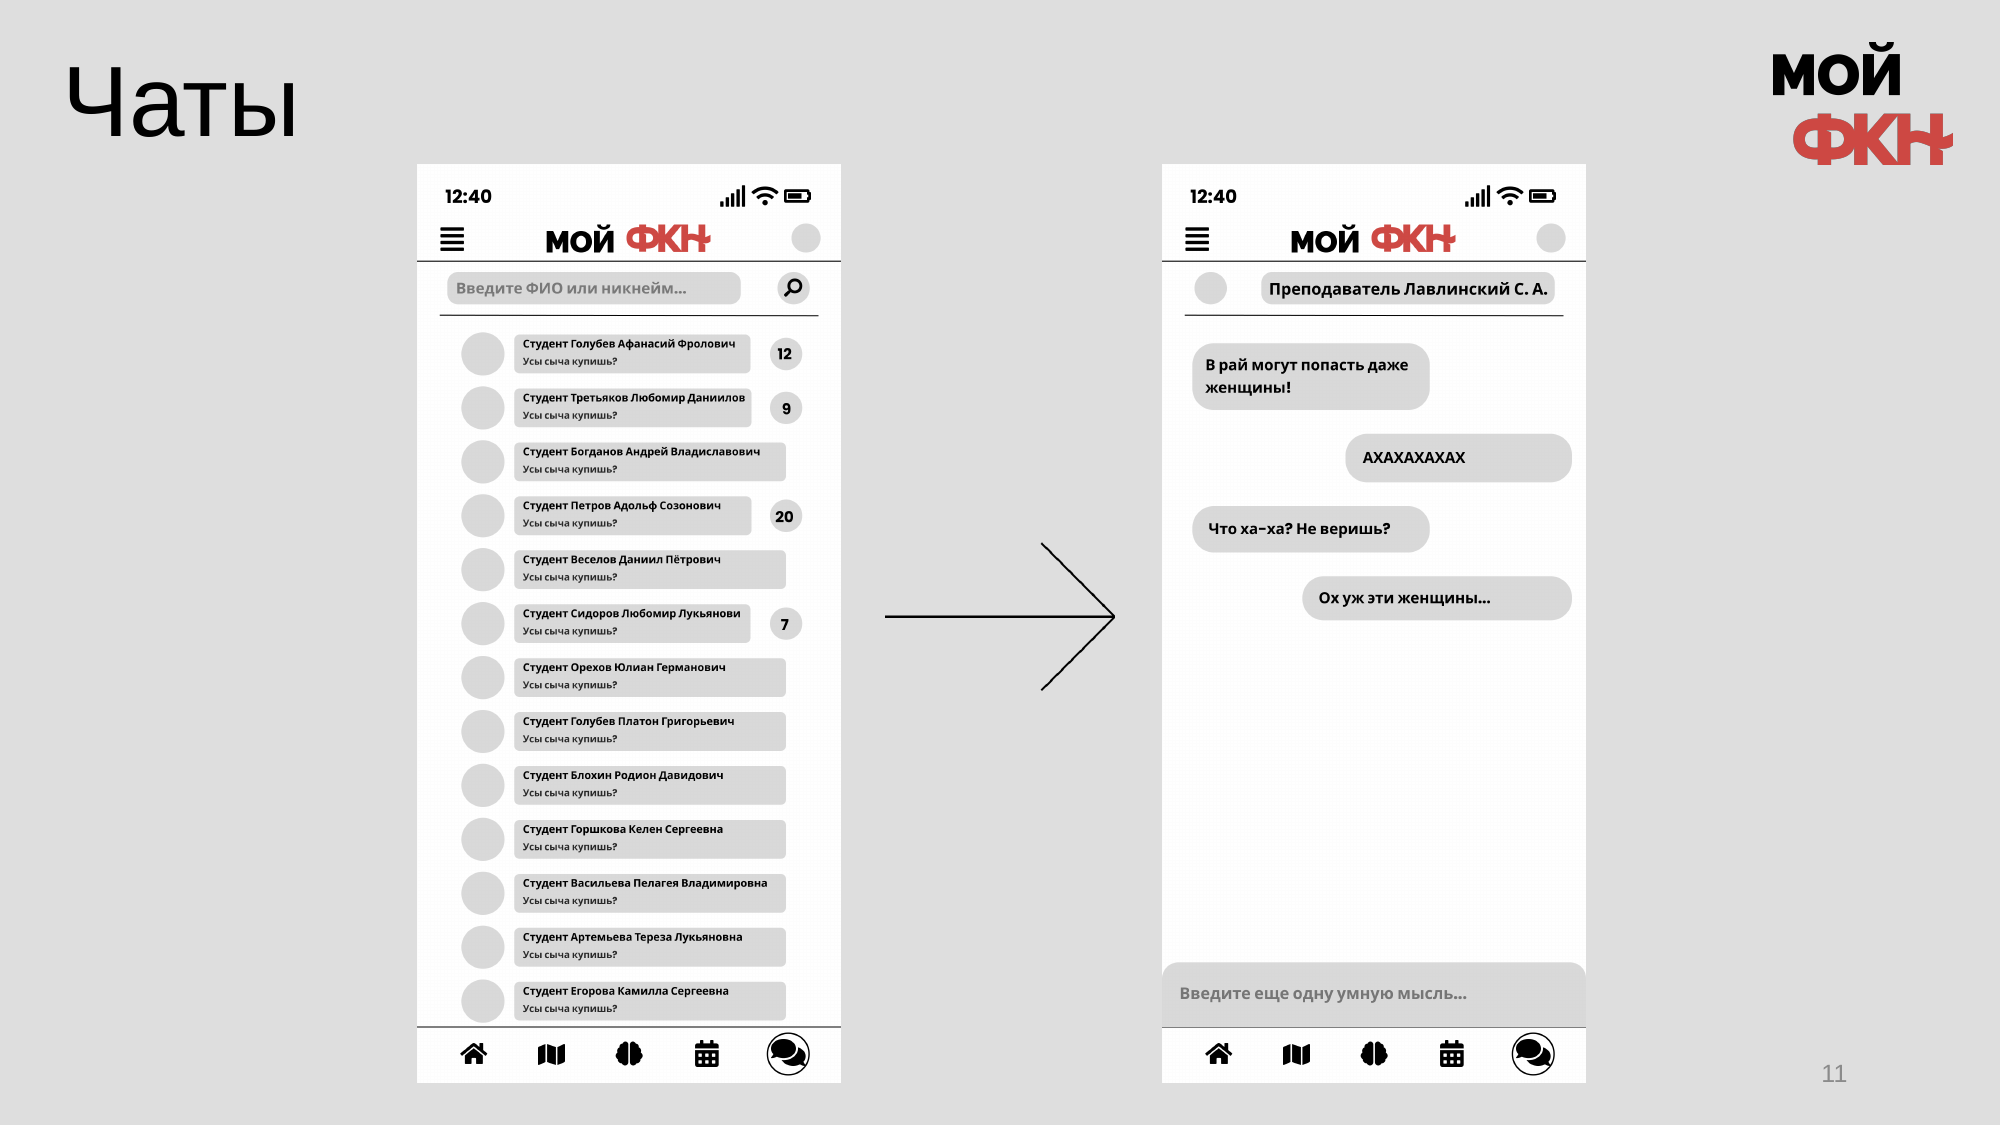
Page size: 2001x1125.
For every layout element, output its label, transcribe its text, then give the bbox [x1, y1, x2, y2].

title Чаты [47, 42, 1634, 165]
picture [1162, 164, 1586, 1083]
picture [1773, 42, 1953, 165]
picture [417, 164, 841, 1083]
picture [885, 542, 1115, 691]
slide_number 11 [1412, 1042, 1863, 1103]
